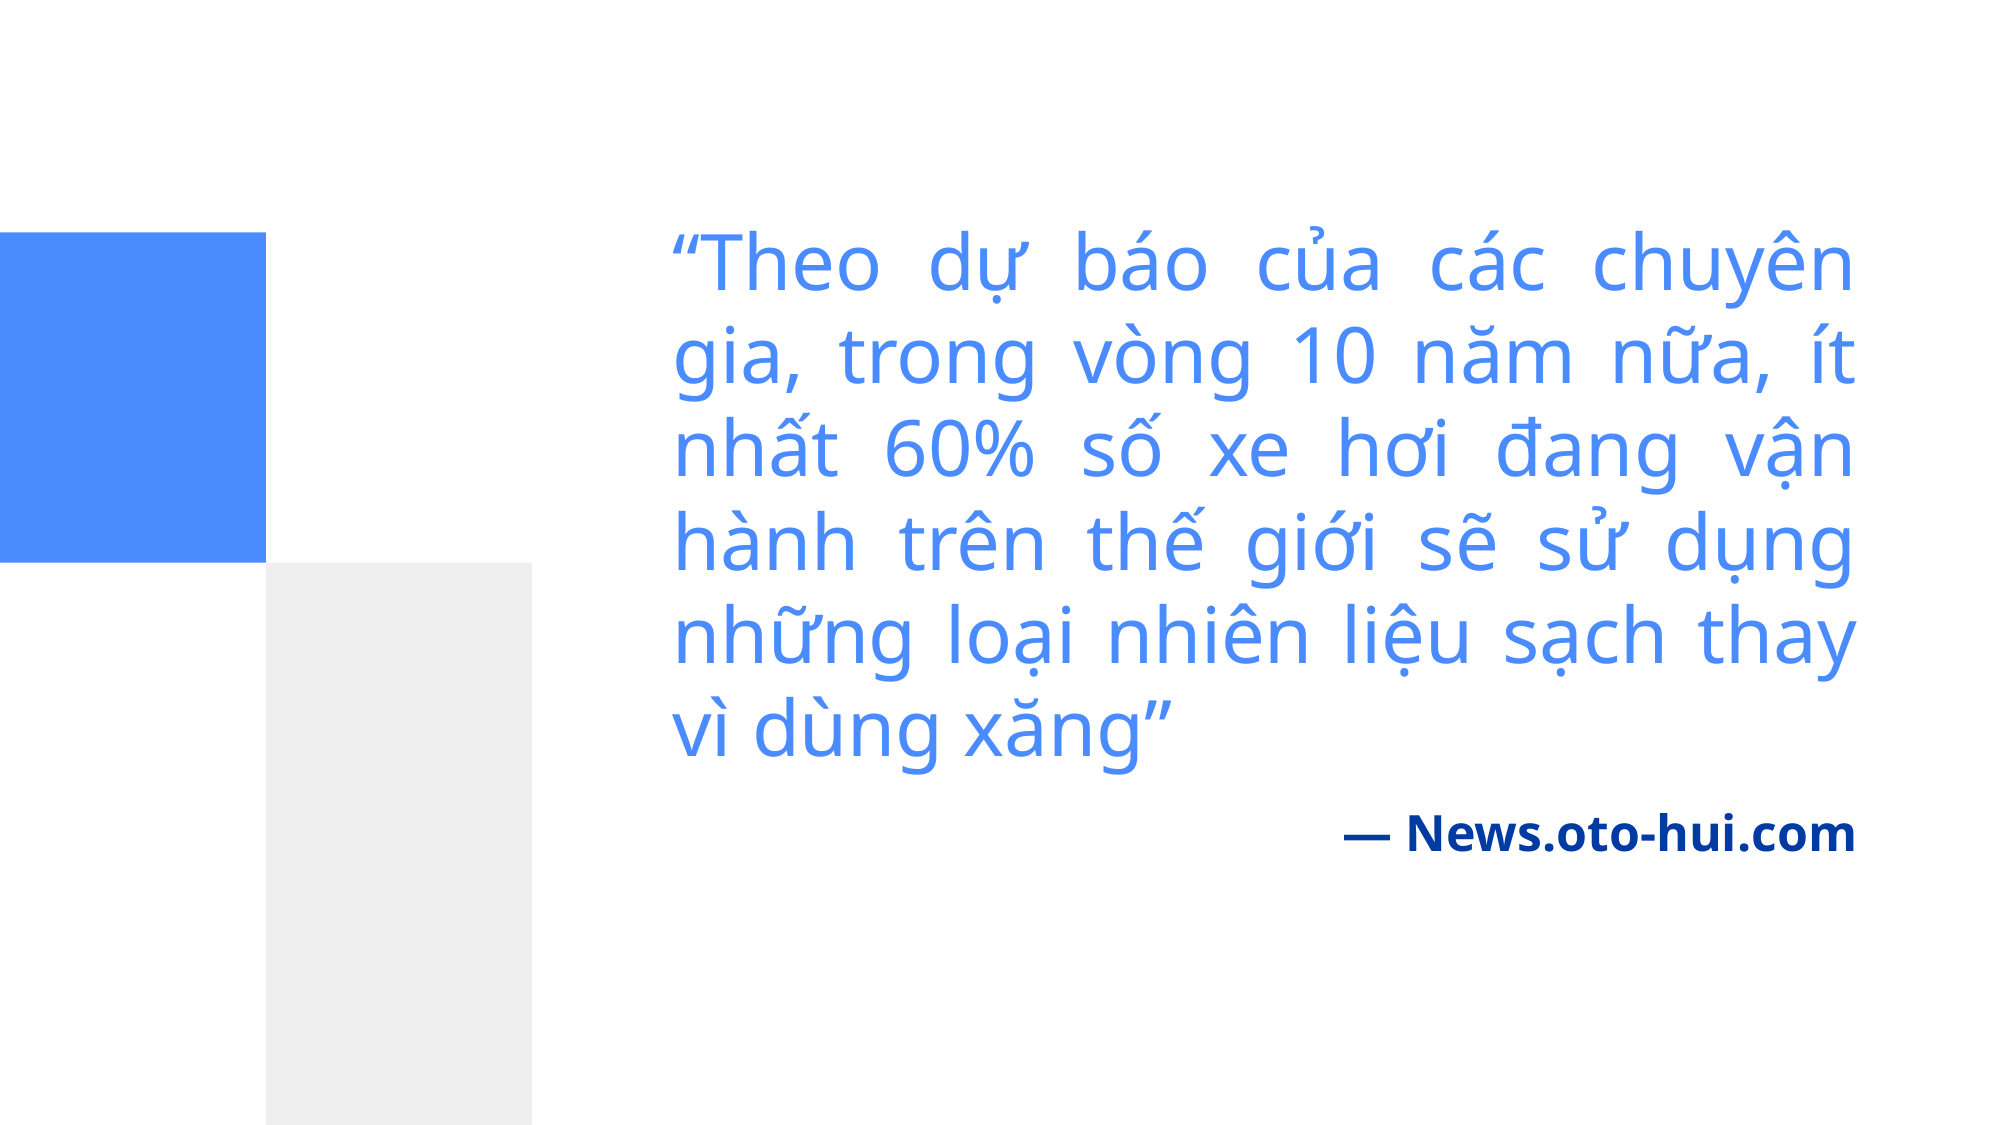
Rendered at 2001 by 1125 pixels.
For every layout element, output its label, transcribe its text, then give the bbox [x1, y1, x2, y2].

title — News.oto-hui.com [617, 781, 1878, 907]
subtitle “Theo dự báo của các chuyên gia, trong vòng 10 năm nữa, ít nhất 60% số xe hơi đang vận hành trên thế giới sẽ sử dụng những loại nhiên liệu sạch thay vì dùng xăng” [652, 164, 1878, 820]
